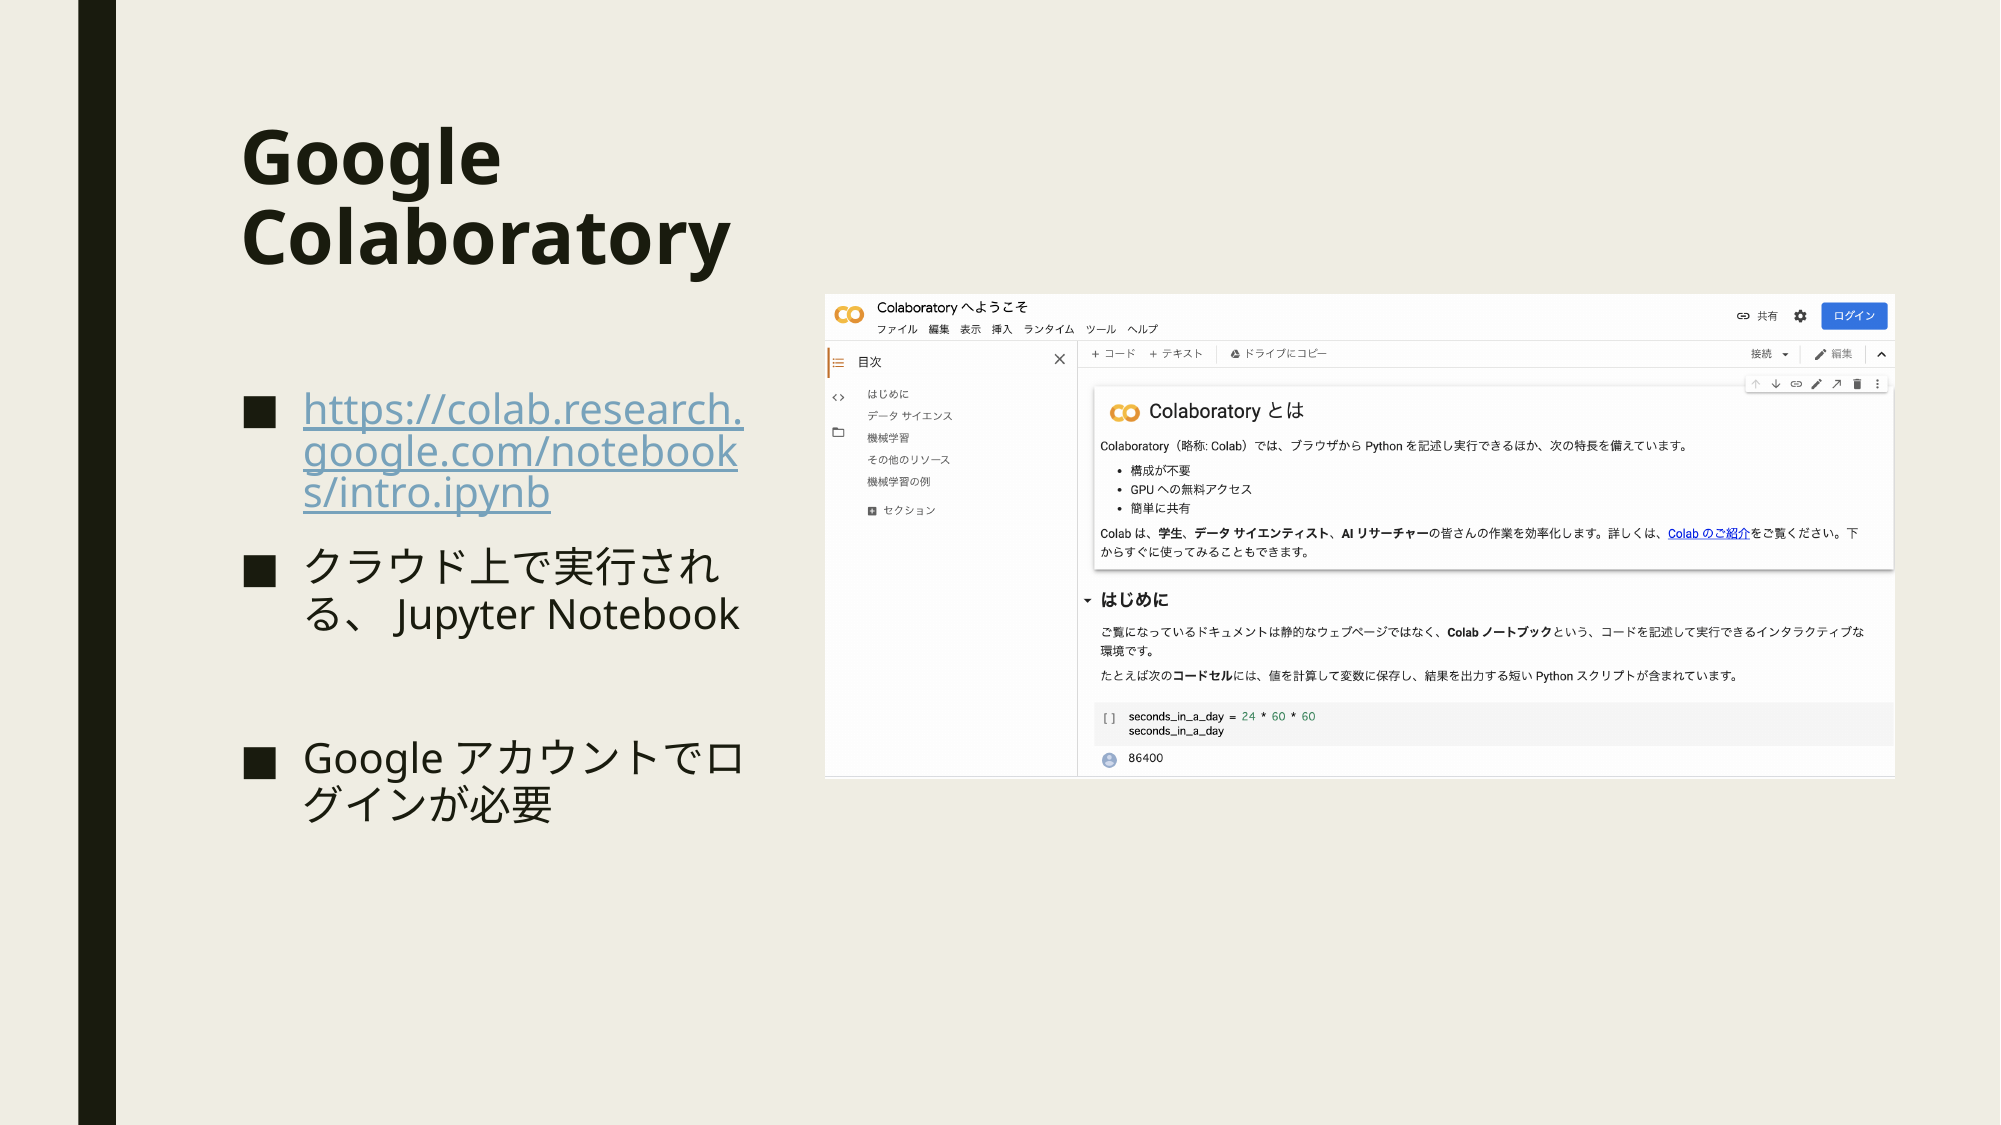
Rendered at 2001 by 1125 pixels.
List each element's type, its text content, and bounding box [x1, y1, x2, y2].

title Google Colaboratory [225, 112, 764, 357]
list https://colab.research.google.com/notebooks/intro.ipynb クラウド上で実行される、Jupyter Notebook Googleアカウントでログインが必要 [225, 375, 764, 963]
picture [825, 294, 1895, 779]
